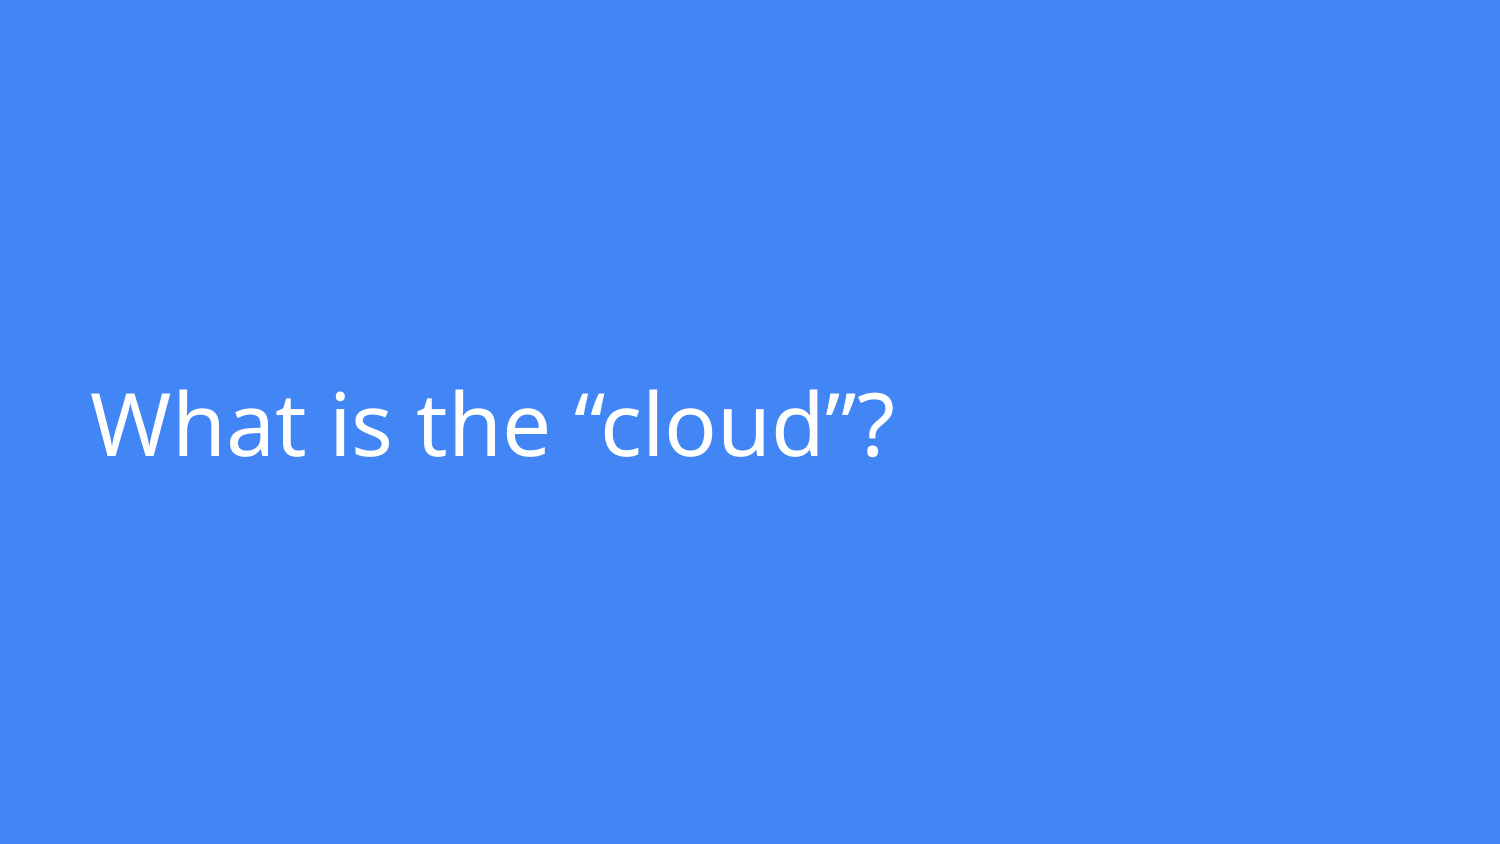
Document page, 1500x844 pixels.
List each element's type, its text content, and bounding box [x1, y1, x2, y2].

title What is the “cloud”? [75, 338, 1425, 505]
